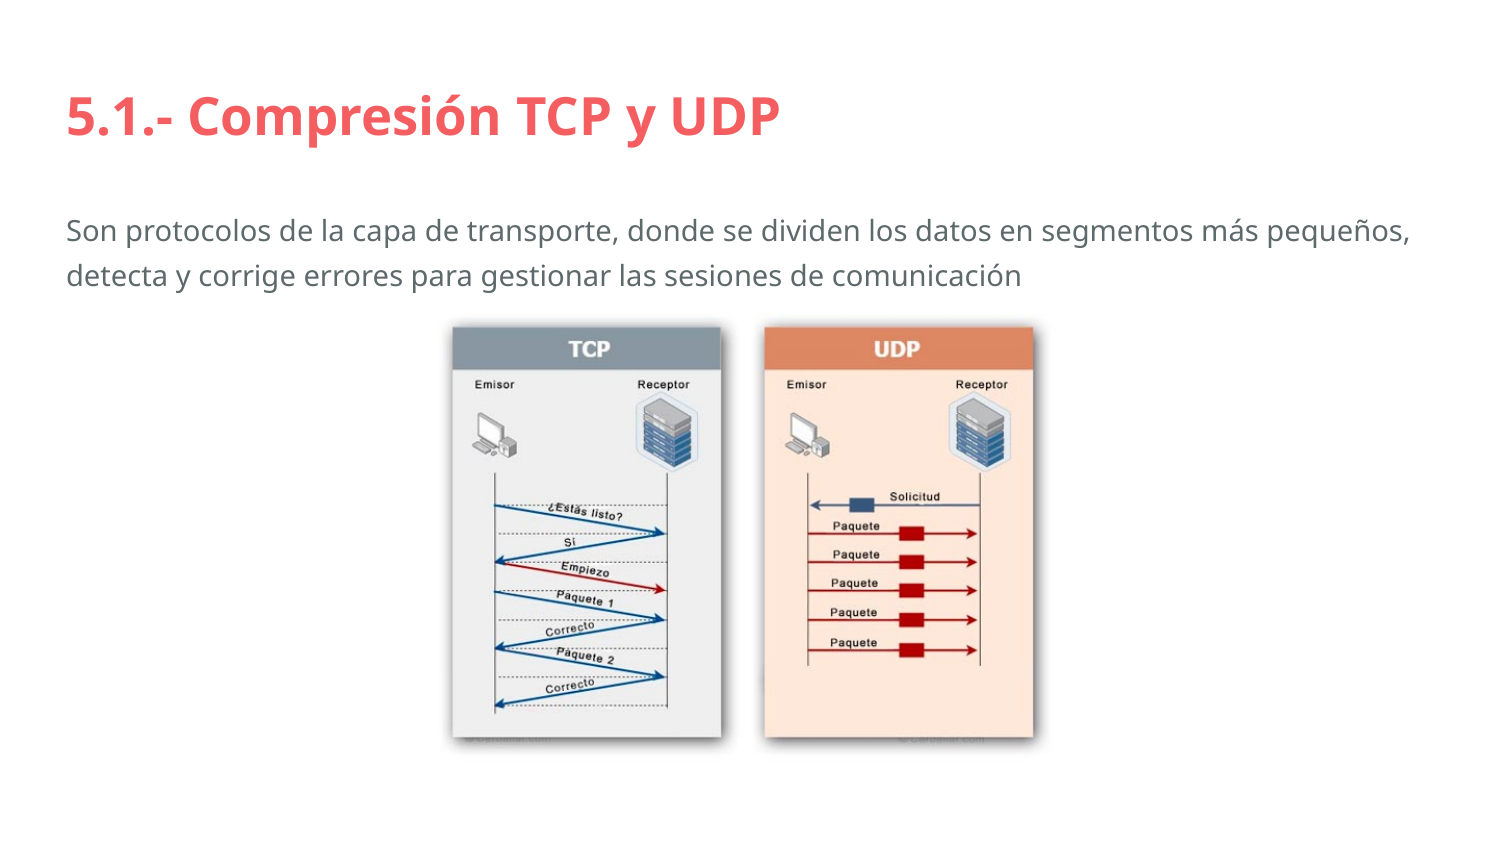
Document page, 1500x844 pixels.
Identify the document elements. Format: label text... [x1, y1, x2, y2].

picture [438, 313, 1062, 767]
title 5.1.- Compresión TCP y UDP [51, 64, 1449, 167]
list Son protocolos de la capa de transporte, donde se dividen los datos en segmentos más pequeños, detecta y corrige errores para gestionar las sesiones de comunicación [51, 189, 1449, 750]
